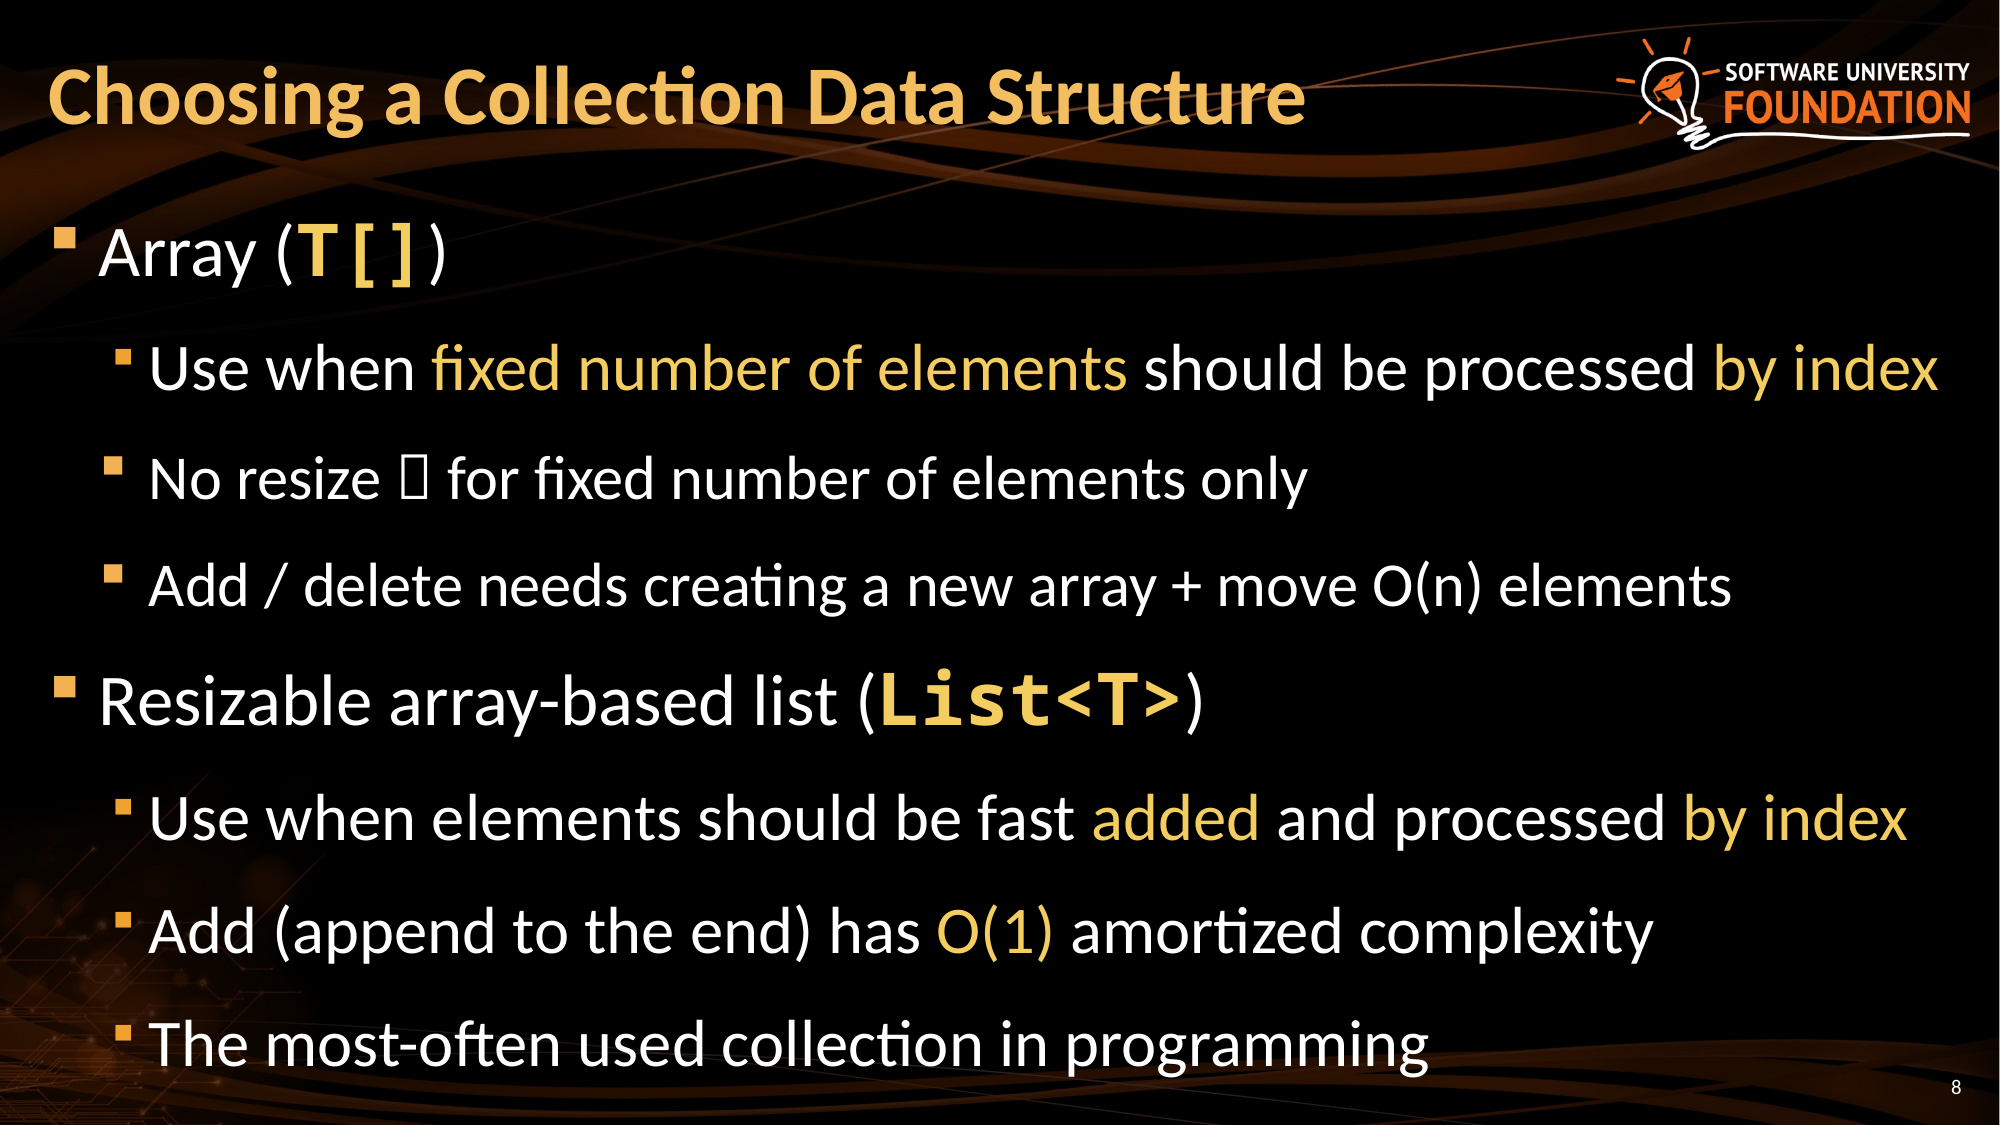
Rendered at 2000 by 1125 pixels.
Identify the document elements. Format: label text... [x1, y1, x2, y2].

list Array (T[]) Use when fixed number of elements should be processed by index No resize  for fixed number of elements only Add / delete needs creating a new array + move O(n) elements Resizable array-based list (List<T>) Use when elements should be fast added and processed by index Add (append to the end) has O(1) amortized complexity The most-often used collection in programming [31, 188, 1968, 1103]
title Choosing a Collection Data Structure [30, 6, 1602, 189]
picture [0, 0, 2000, 1125]
